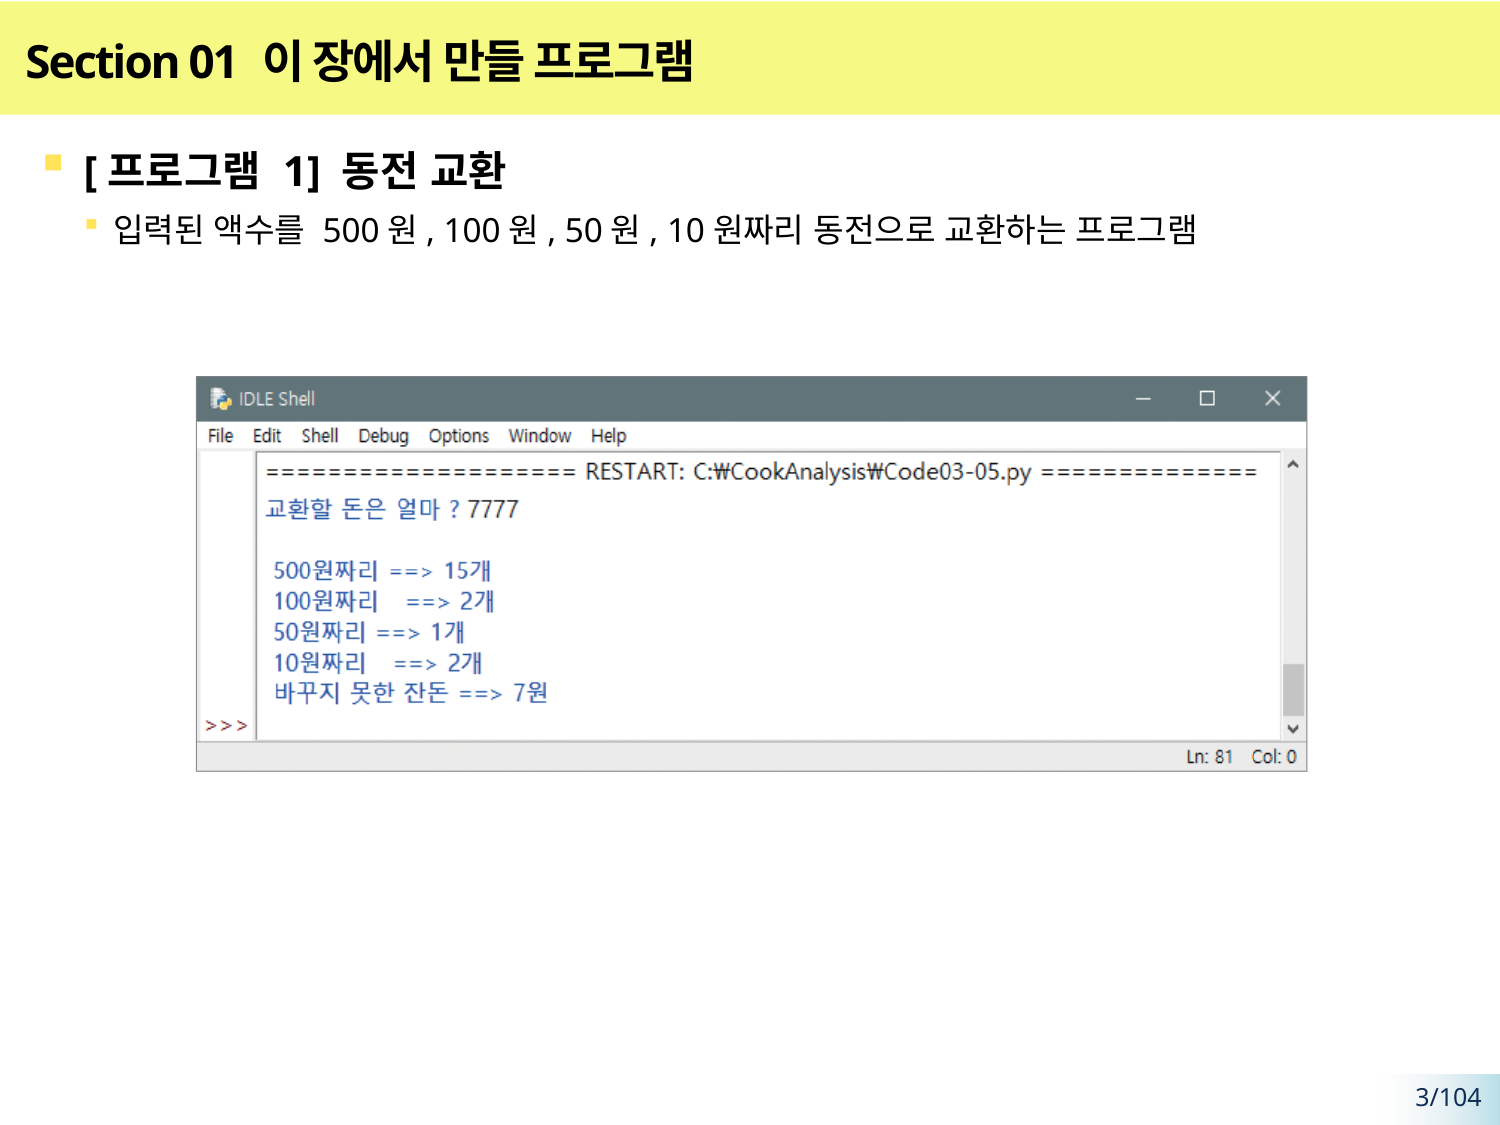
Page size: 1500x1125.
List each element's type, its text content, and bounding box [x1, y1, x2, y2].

list [프로그램 1] 동전 교환 입력된 액수를 500원, 100원, 50원, 10원짜리 동전으로 교환하는 프로그램 [10, 126, 1481, 1057]
title Section 01 이 장에서 만들 프로그램 [10, 21, 1288, 99]
picture [186, 362, 1314, 780]
